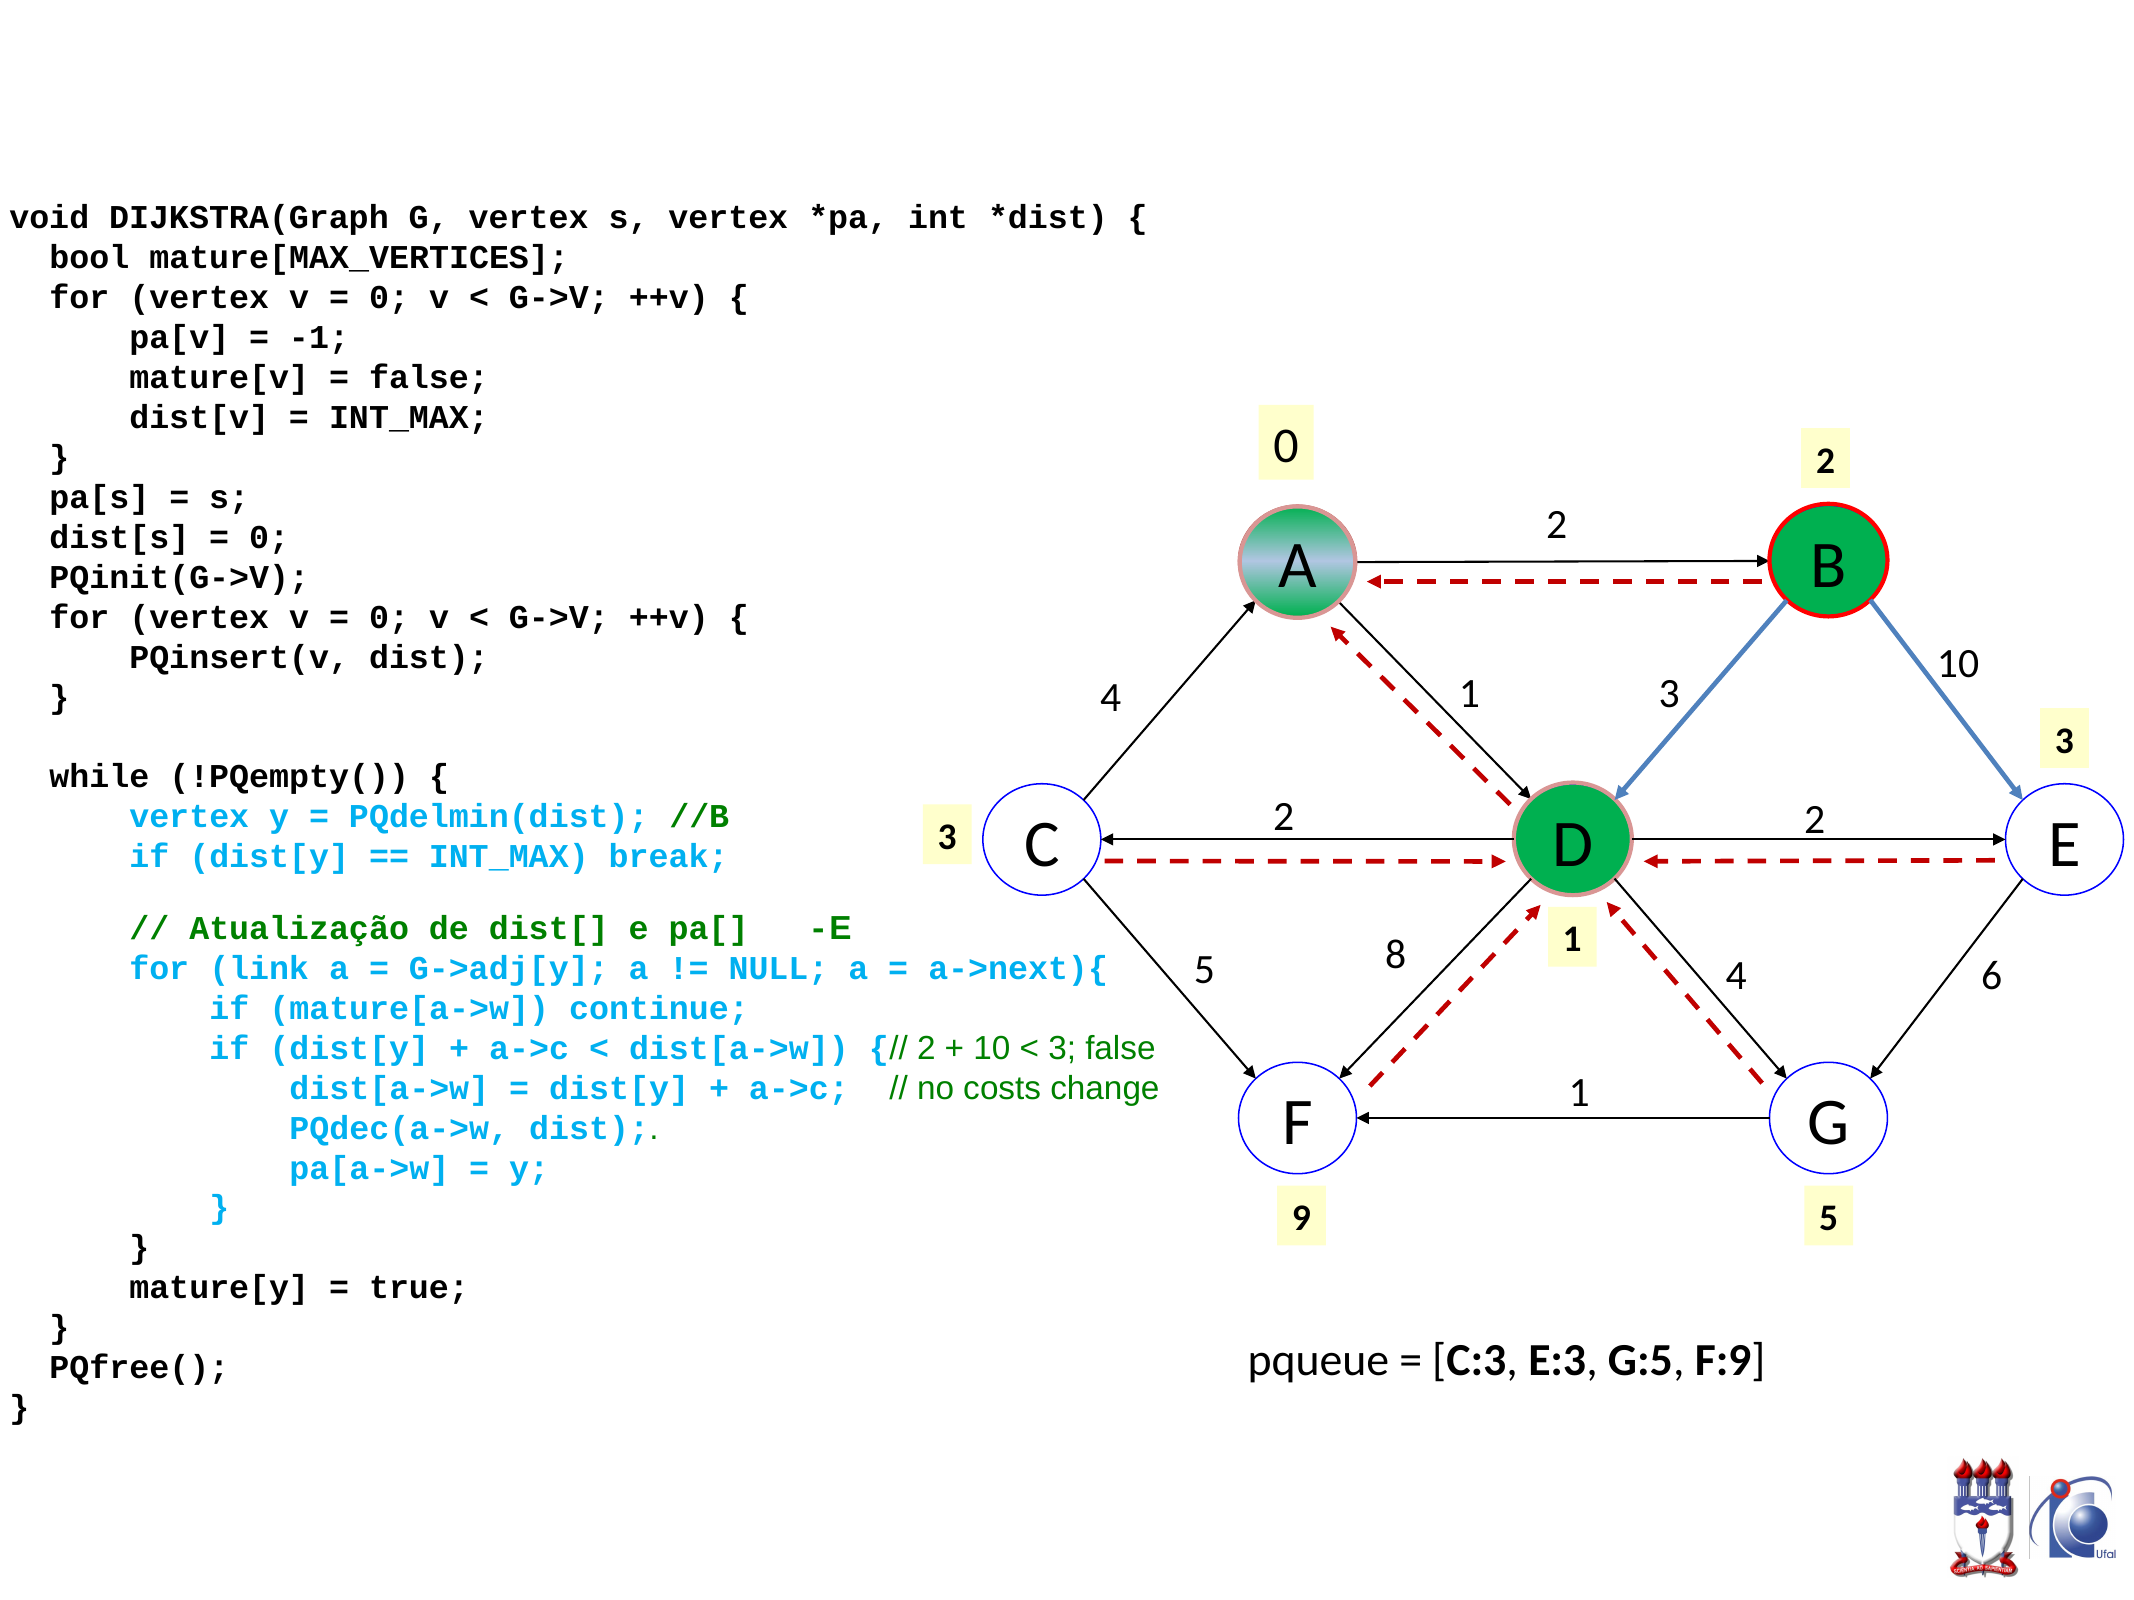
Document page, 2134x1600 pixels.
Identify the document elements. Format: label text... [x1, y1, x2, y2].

picture [1947, 1456, 2019, 1578]
picture [2028, 1476, 2116, 1559]
text_box 3 [922, 804, 972, 865]
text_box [982, 404, 2124, 1394]
text_box void DIJKSTRA(Graph G, vertex s, vertex *pa, int *dist) { bool mature[MAX_VERTICES]; for (vertex v = 0; v < G->V; ++v) { pa[v] = -1; mature[v] = false; dist[v] = INT_MAX; } pa[s] = s; dist[s] = 0; PQinit(G->V); for (vertex v = 0; v < G->V; ++v) { PQinsert(v, dist); } while (!PQempty()) { vertex y = PQdelmin(dist); //B if (dist[y] == INT_MAX) break; // Atualização de dist[] e pa[] -E for (link a = G->adj[y]; a != NULL; a = a->next){ if (mature[a->w]) continue; if (dist[y] + a->c < dist[a->w]) {// 2 + 10 < 3; false dist[a->w] = dist[y] + a->c; // no costs change PQdec(a->w, dist);. pa[a->w] = y; } } mature[y] = true; } PQfree(); } [0, 188, 1302, 1433]
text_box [1339, 878, 1532, 1079]
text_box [1870, 599, 2024, 801]
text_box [1614, 878, 1787, 1079]
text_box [1614, 600, 1787, 801]
